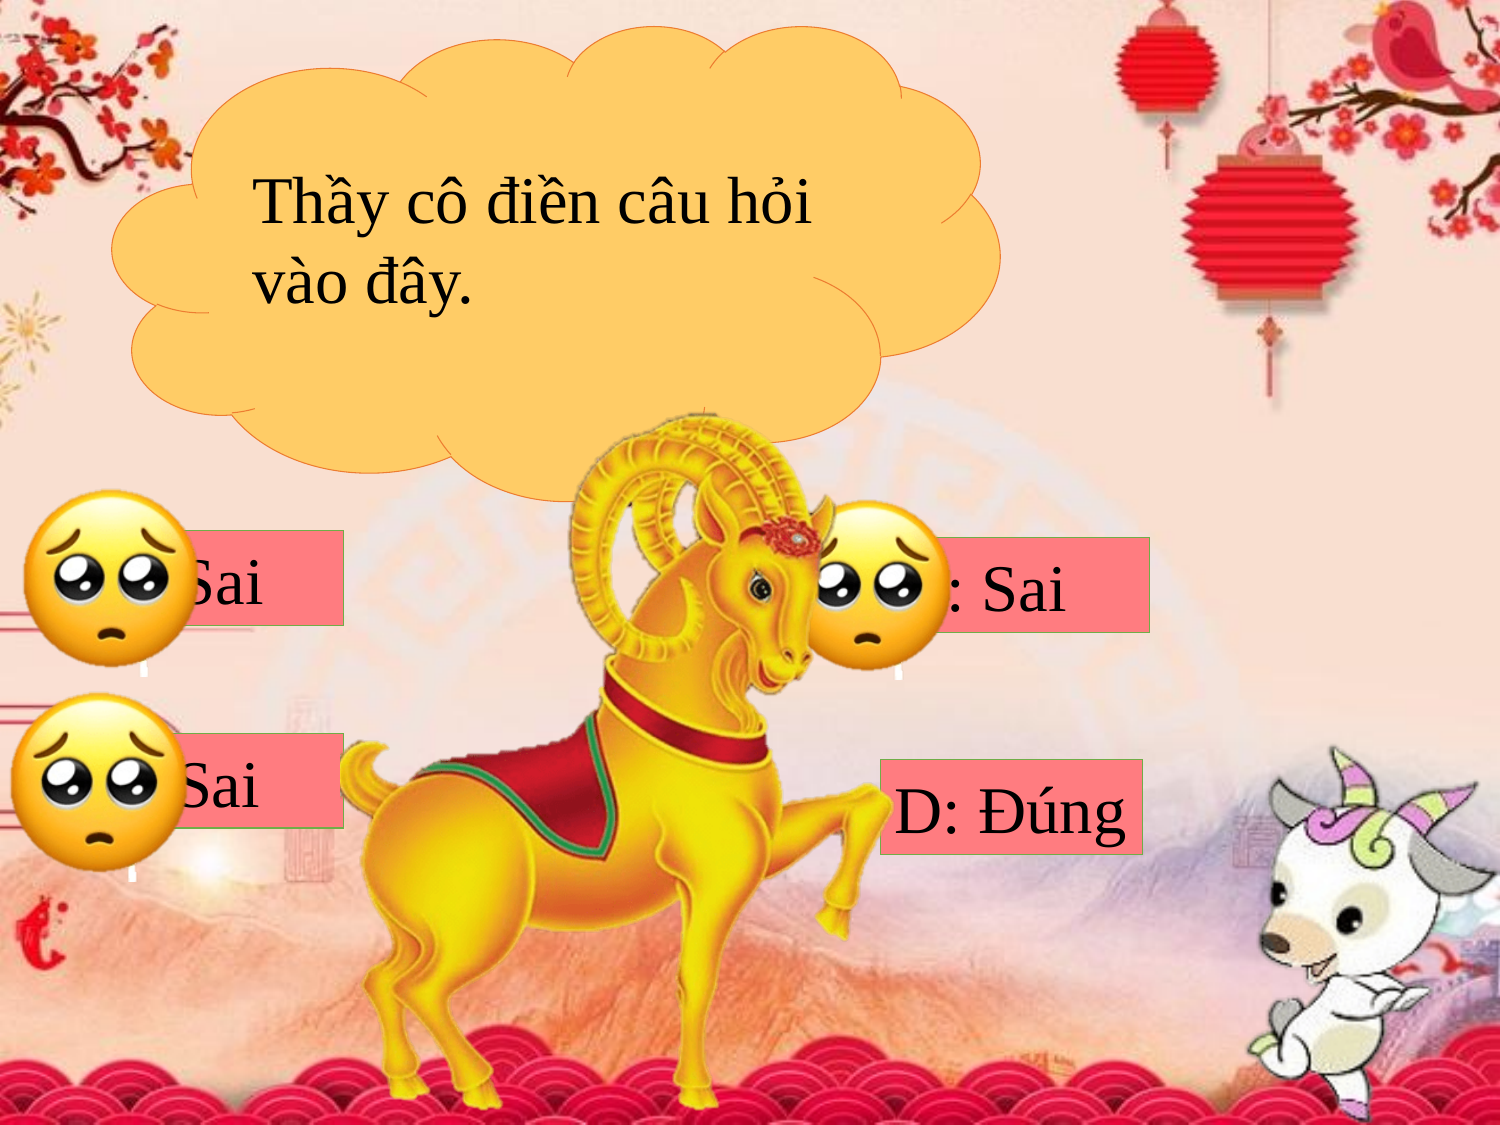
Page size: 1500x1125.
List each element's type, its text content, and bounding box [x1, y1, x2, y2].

text_box C: Sai [961, 537, 1150, 633]
text_box A: Sai [209, 530, 340, 626]
text_box D: Đúng [930, 759, 1143, 855]
text_box [111, 25, 1001, 472]
text_box B: Sai [198, 733, 340, 829]
text_box Thầy cô điền câu hỏi vào đây. [237, 149, 888, 325]
picture [0, 0, 1500, 1125]
